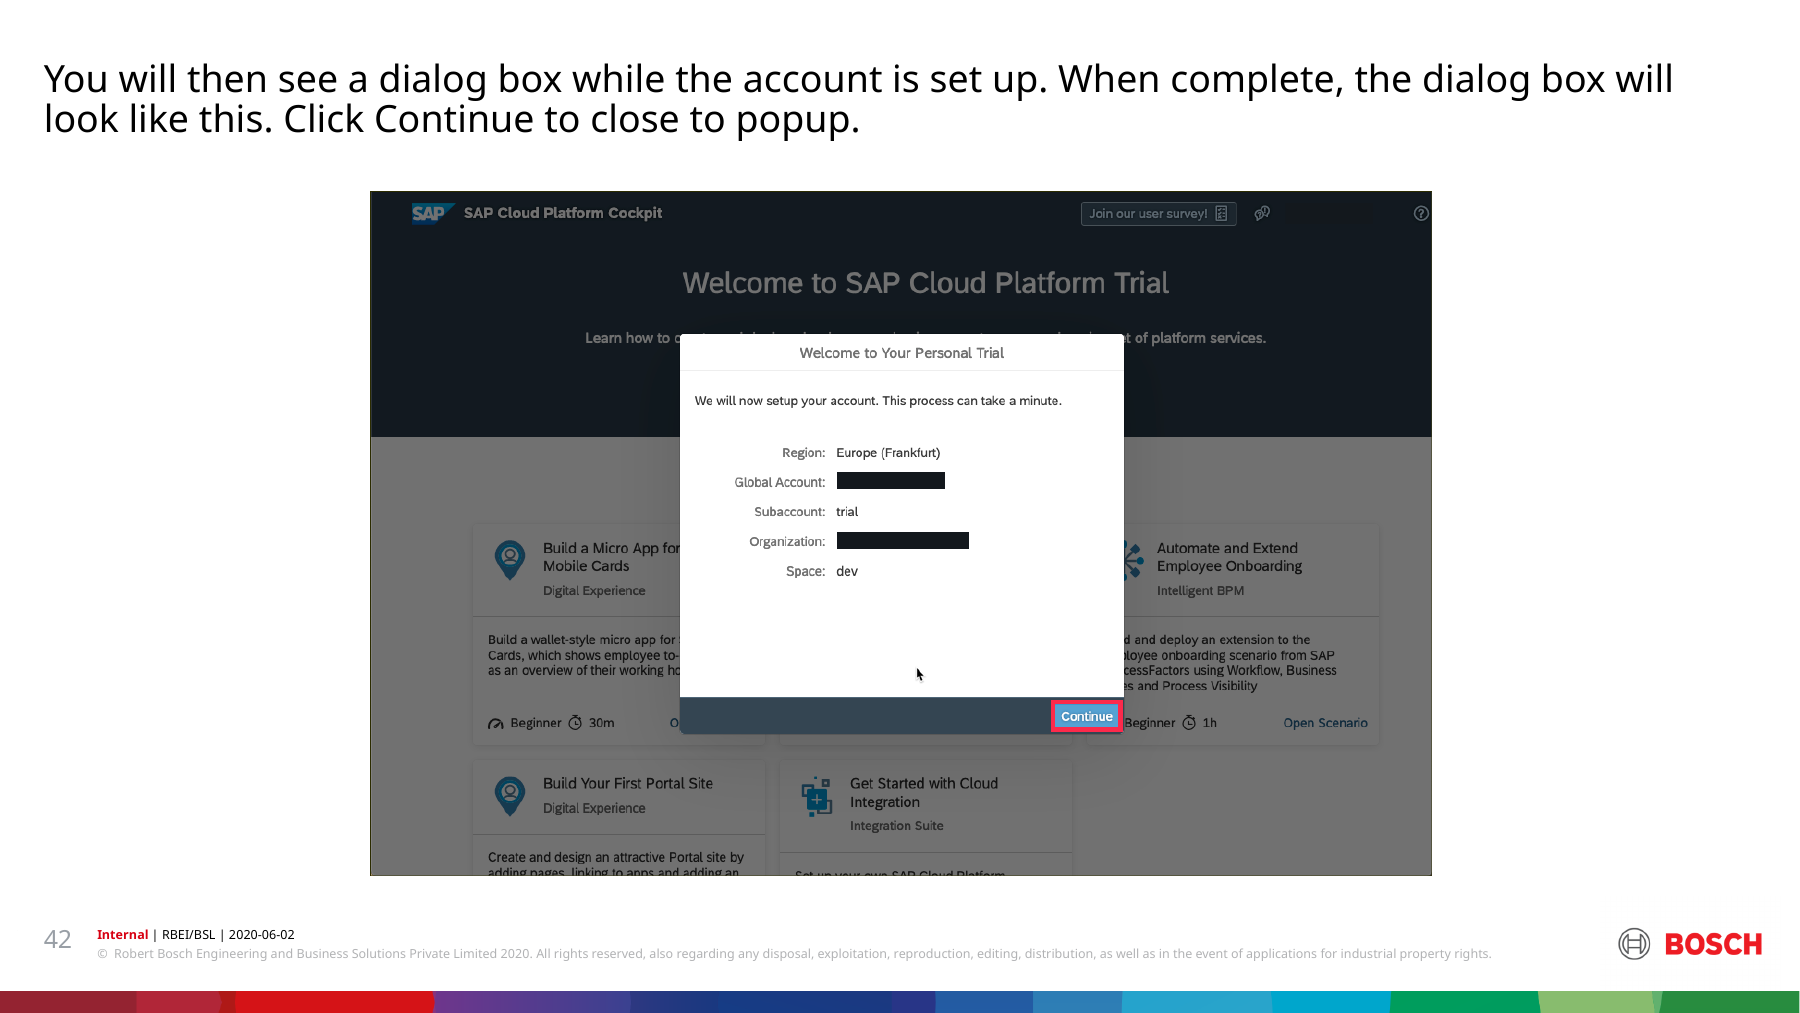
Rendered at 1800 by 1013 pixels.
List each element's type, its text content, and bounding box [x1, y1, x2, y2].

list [369, 191, 1432, 876]
slide_number 42 [43, 923, 92, 991]
title You will then see a dialog box while the account is set up. When complete, the dialog box will look like this. Click Continue to close to popup. [43, 60, 1759, 143]
picture [1390, 896, 1800, 1013]
picture [0, 905, 1272, 1013]
